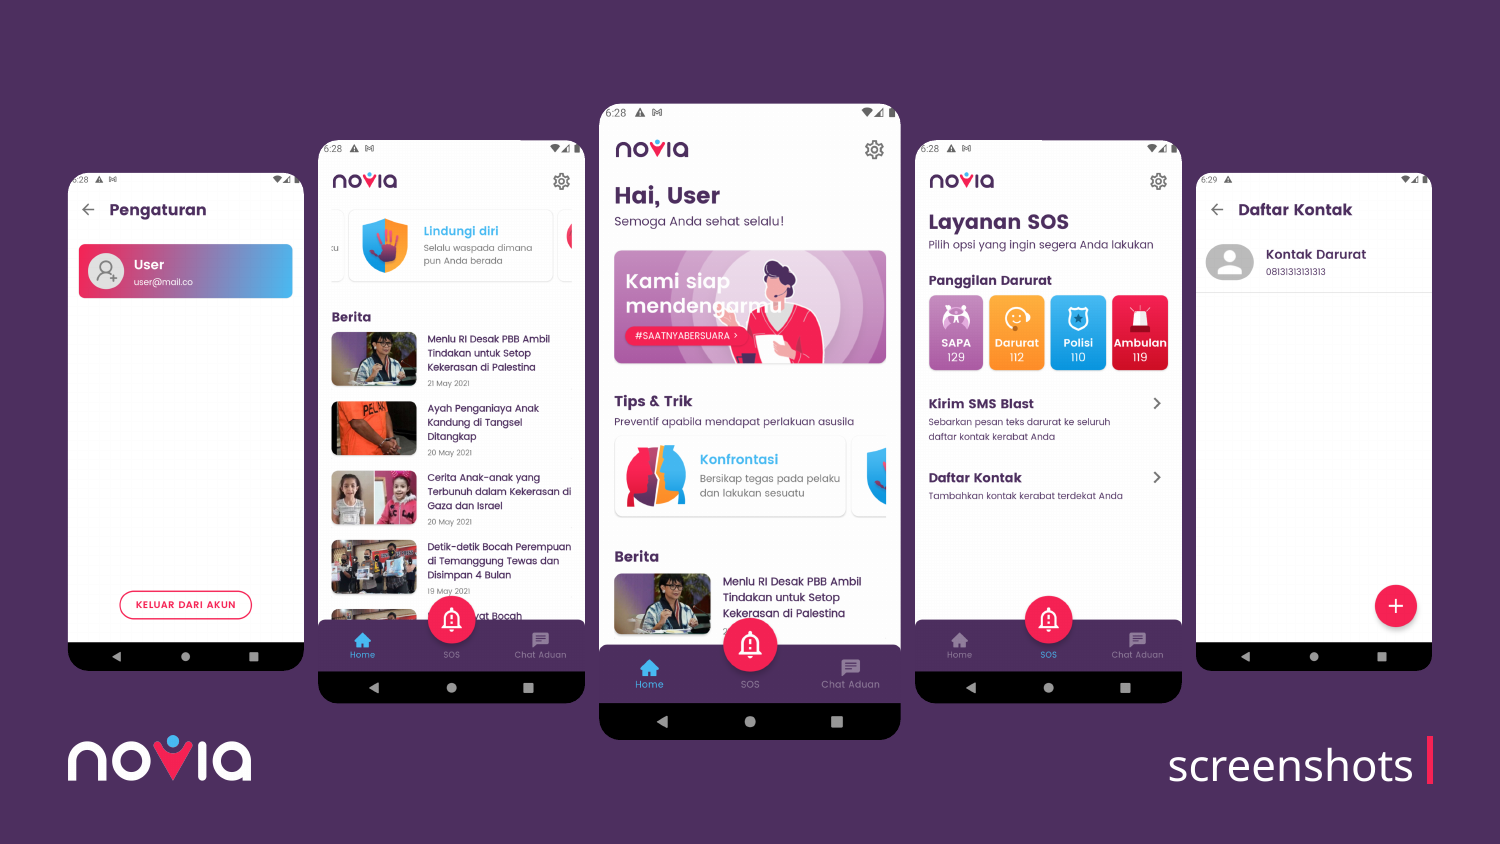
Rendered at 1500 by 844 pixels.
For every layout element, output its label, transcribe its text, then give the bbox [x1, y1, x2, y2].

picture [67, 172, 304, 672]
picture [317, 139, 586, 704]
picture [914, 139, 1183, 704]
picture [68, 735, 252, 787]
text_box screenshots [1098, 723, 1430, 806]
picture [598, 103, 901, 741]
picture [1195, 172, 1433, 672]
